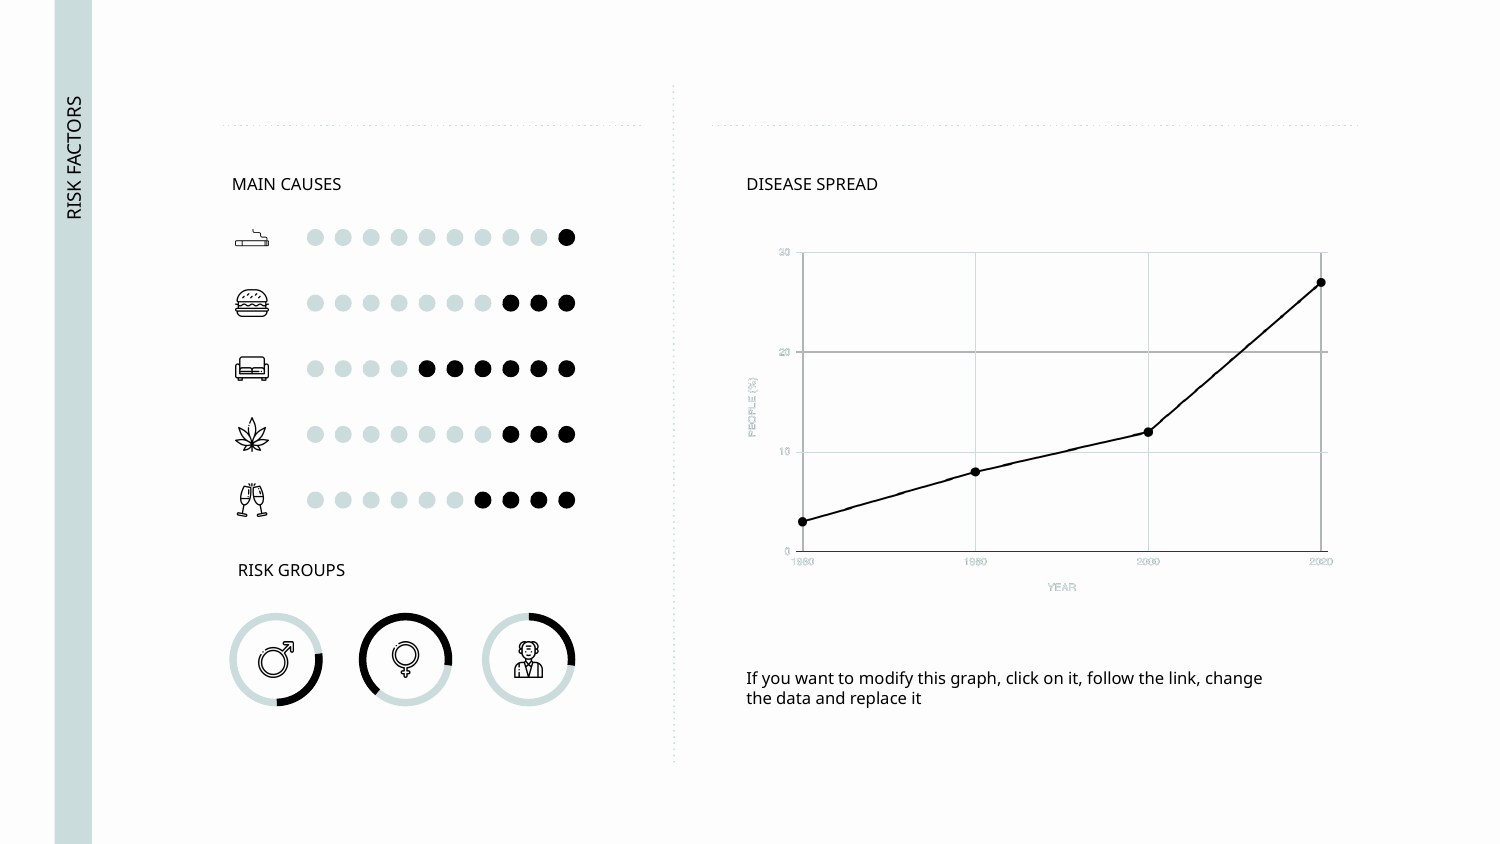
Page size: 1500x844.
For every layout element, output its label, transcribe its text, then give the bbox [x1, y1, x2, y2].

text_box If you want to modify this graph, click on it, follow the link, change the data and replace it [731, 652, 1289, 701]
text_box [222, 606, 330, 713]
subtitle DISEASE SPREAD [731, 156, 927, 205]
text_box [481, 612, 576, 707]
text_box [303, 228, 576, 247]
picture [234, 285, 270, 321]
subtitle RISK GROUPS [222, 541, 419, 590]
title RISK FACTORS [56, 81, 91, 788]
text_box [303, 491, 576, 509]
subtitle MAIN CAUSES [216, 156, 413, 205]
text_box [303, 425, 576, 444]
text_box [303, 359, 576, 378]
picture [234, 351, 270, 386]
picture [727, 228, 1347, 612]
picture [234, 482, 270, 518]
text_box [358, 612, 453, 707]
picture [234, 220, 270, 255]
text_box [303, 294, 576, 312]
picture [234, 417, 270, 452]
